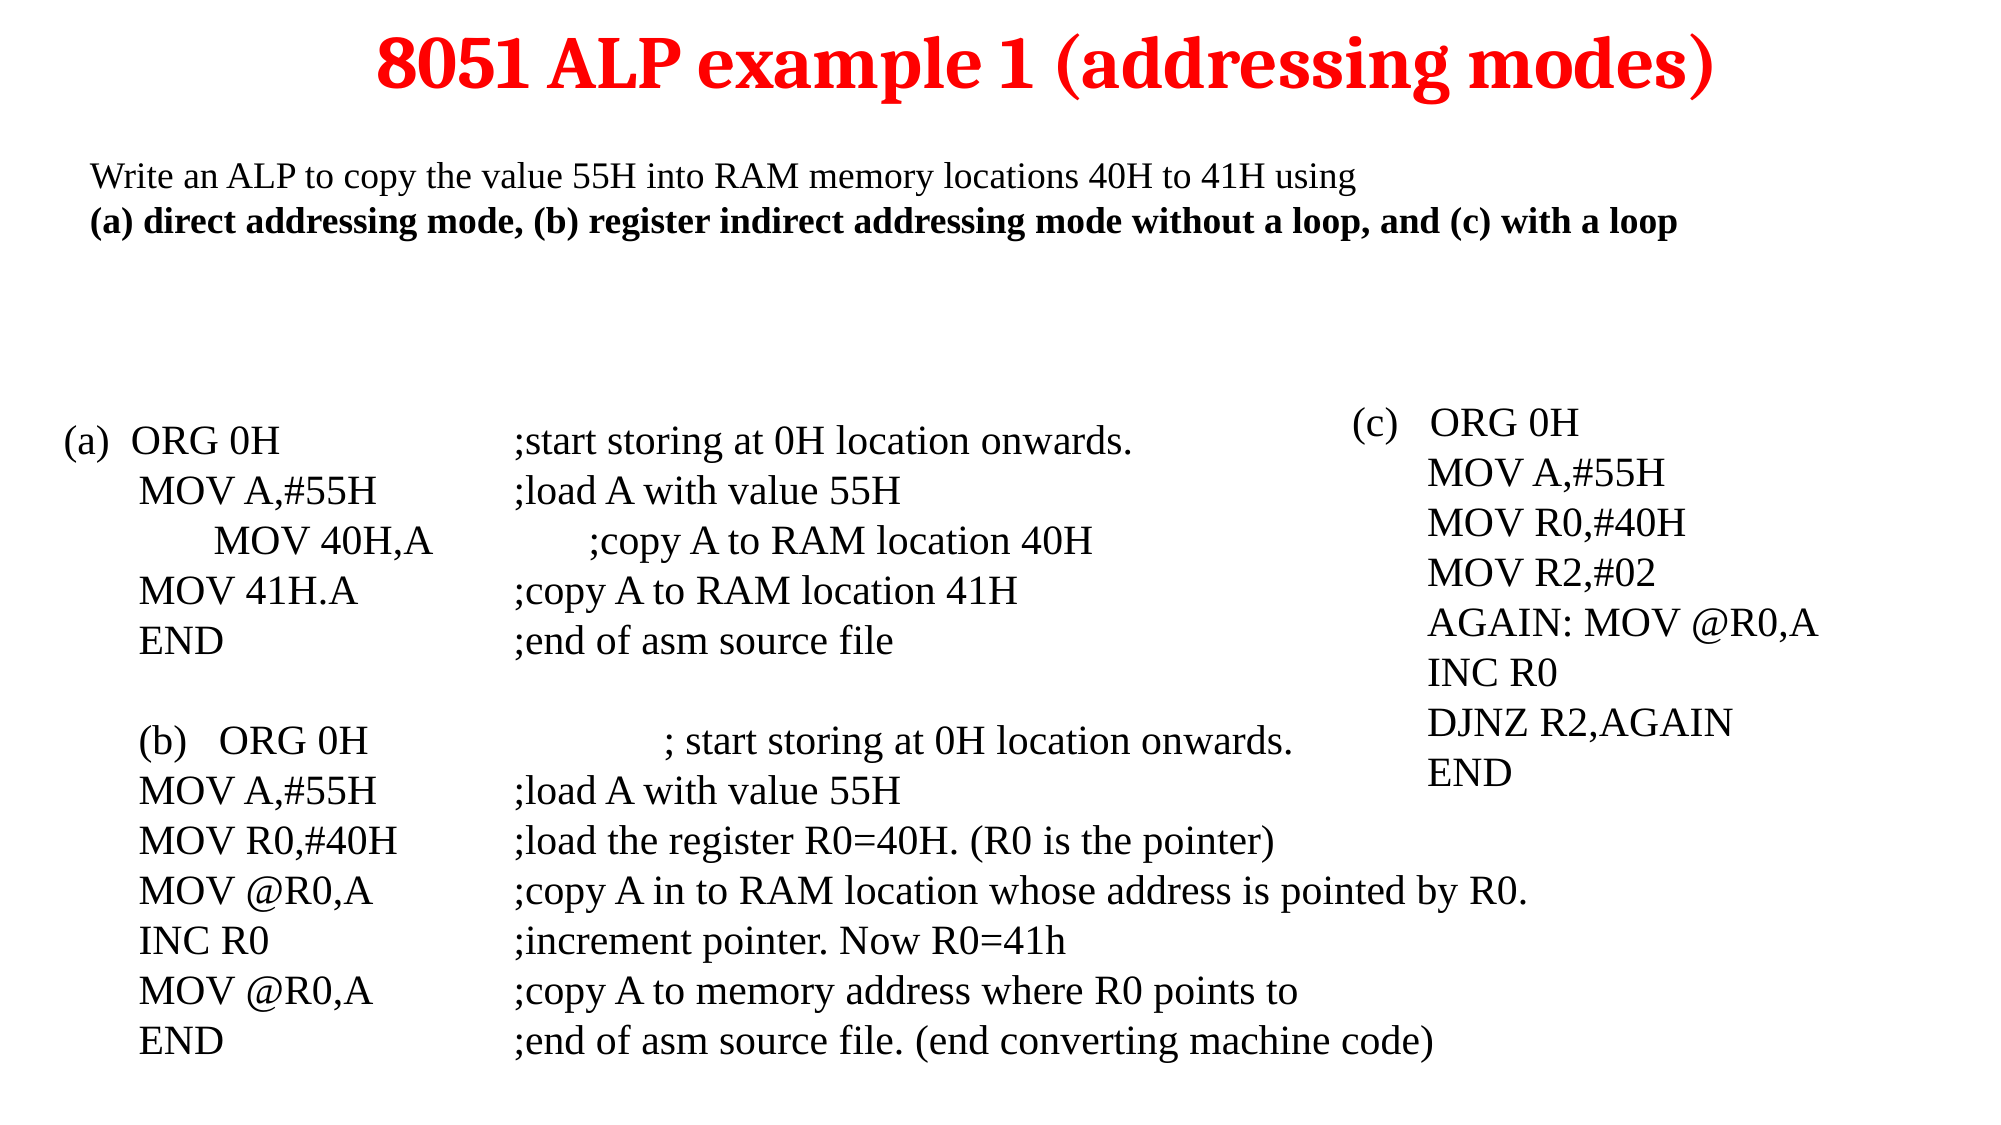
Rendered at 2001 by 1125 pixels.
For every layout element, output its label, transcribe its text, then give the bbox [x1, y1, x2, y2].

text_box 8051 ALP example 1 (addressing modes) [361, 0, 1735, 112]
text_box (a) ORG 0H ;start storing at 0H location onwards. MOV A,#55H ;load A with value 55H MOV 40H,A ;copy A to RAM location 40H MOV 41H.A ;copy A to RAM location 41H END ;end of asm source file (b) ORG 0H ; start storing at 0H location onwards. MOV A,#55H ;load A with value 55H MOV R0,#40H ;load the register R0=40H. (R0 is the pointer) MOV @R0,A ;copy A in to RAM location whose address is pointed by R0. INC R0 ;increment pointer. Now R0=41h MOV @R0,A ;copy A to memory address where R0 points to END ;end of asm source file. (end converting machine code) [48, 405, 1962, 1116]
text_box (c) ORG 0H MOV A,#55H MOV R0,#40H MOV R2,#02 AGAIN: MOV @R0,A INC R0 DJNZ R2,AGAIN END [1337, 387, 2000, 853]
text_box Write an ALP to copy the value 55H into RAM memory locations 40H to 41H using (a) direct addressing mode, (b) register indirect addressing mode without a loop, and (c) with a loop [74, 143, 1738, 294]
